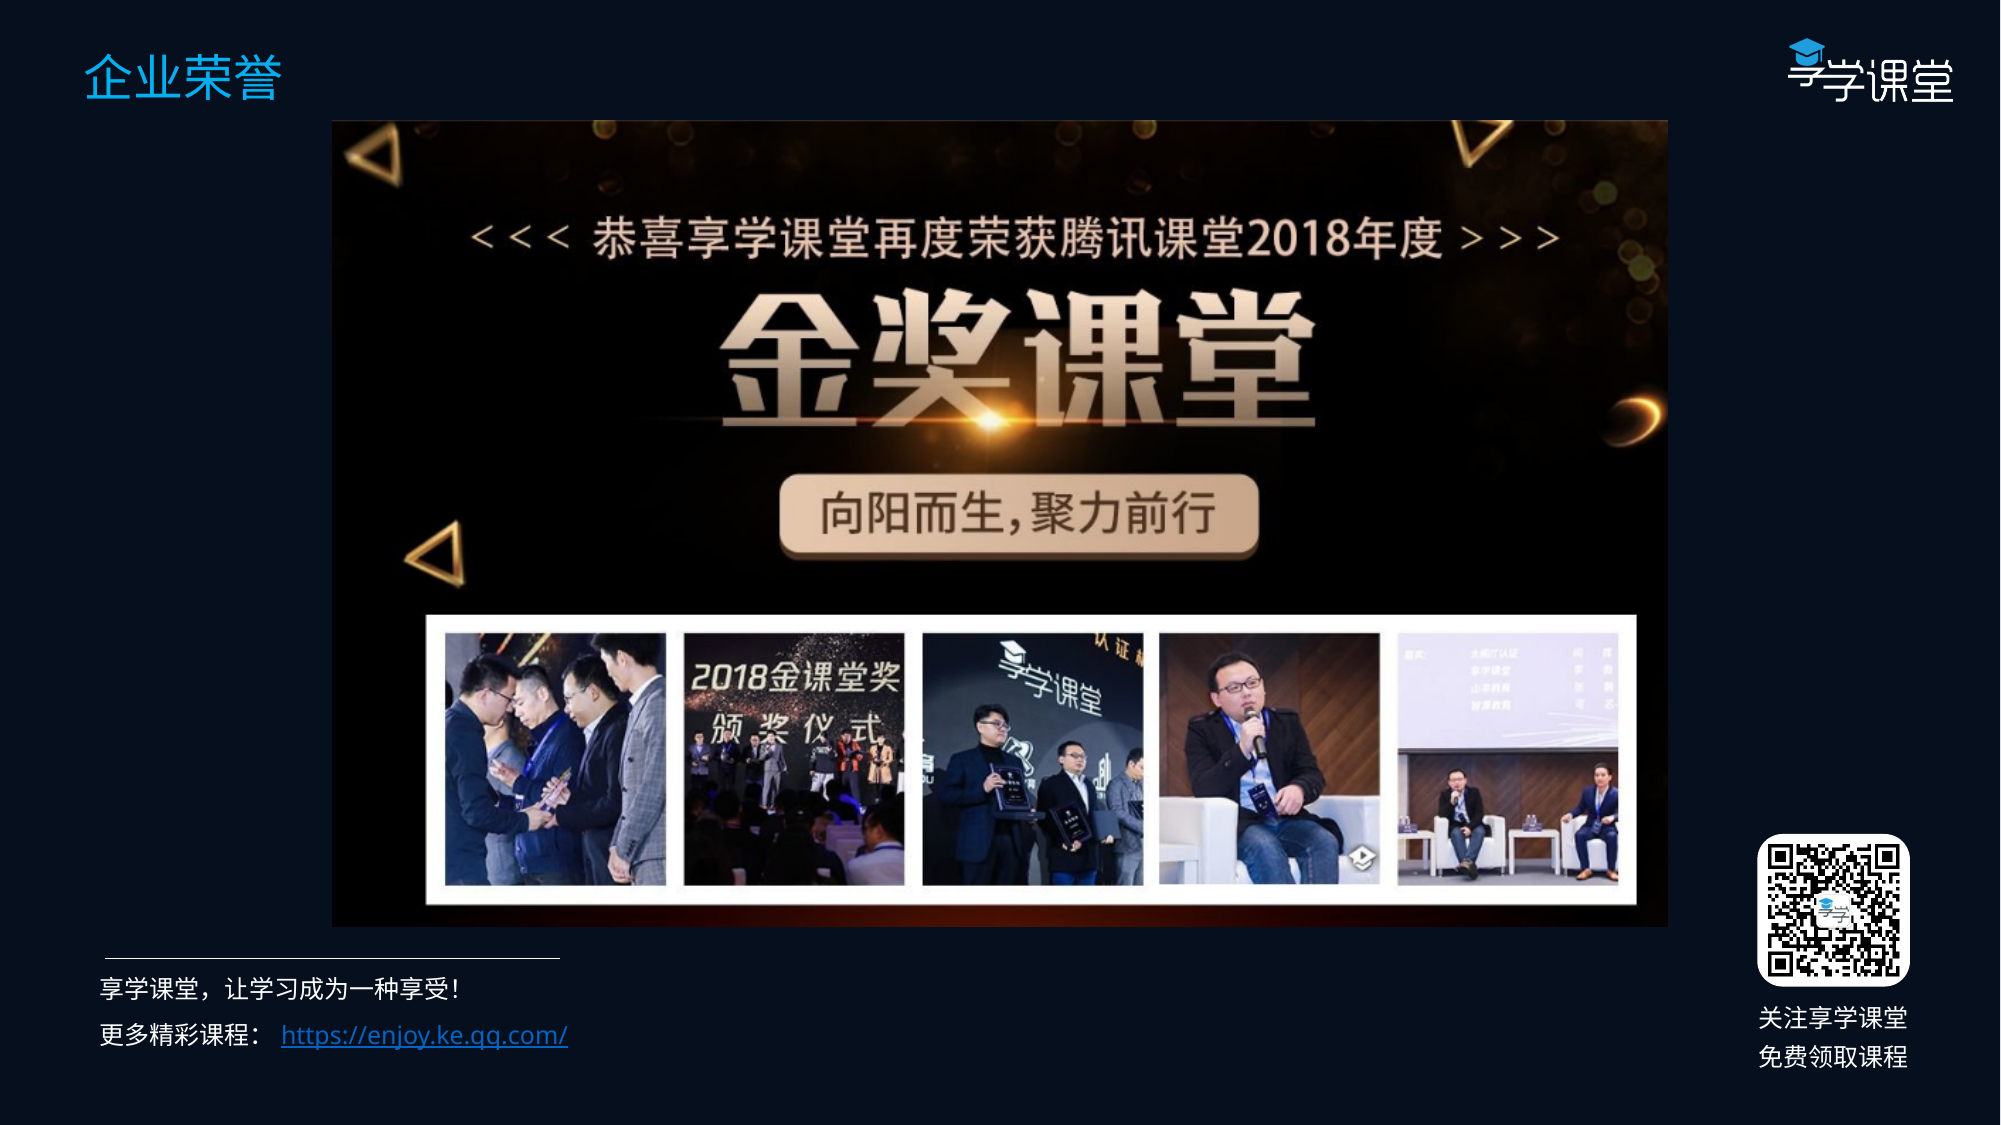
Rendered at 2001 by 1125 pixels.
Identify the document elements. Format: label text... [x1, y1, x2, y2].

picture [331, 120, 1668, 927]
text_box 关注享学课堂 免费领取课程 [1672, 986, 1995, 1080]
picture [1788, 38, 1953, 102]
picture [1757, 833, 1910, 987]
text_box 企业荣誉 [63, 33, 1182, 120]
